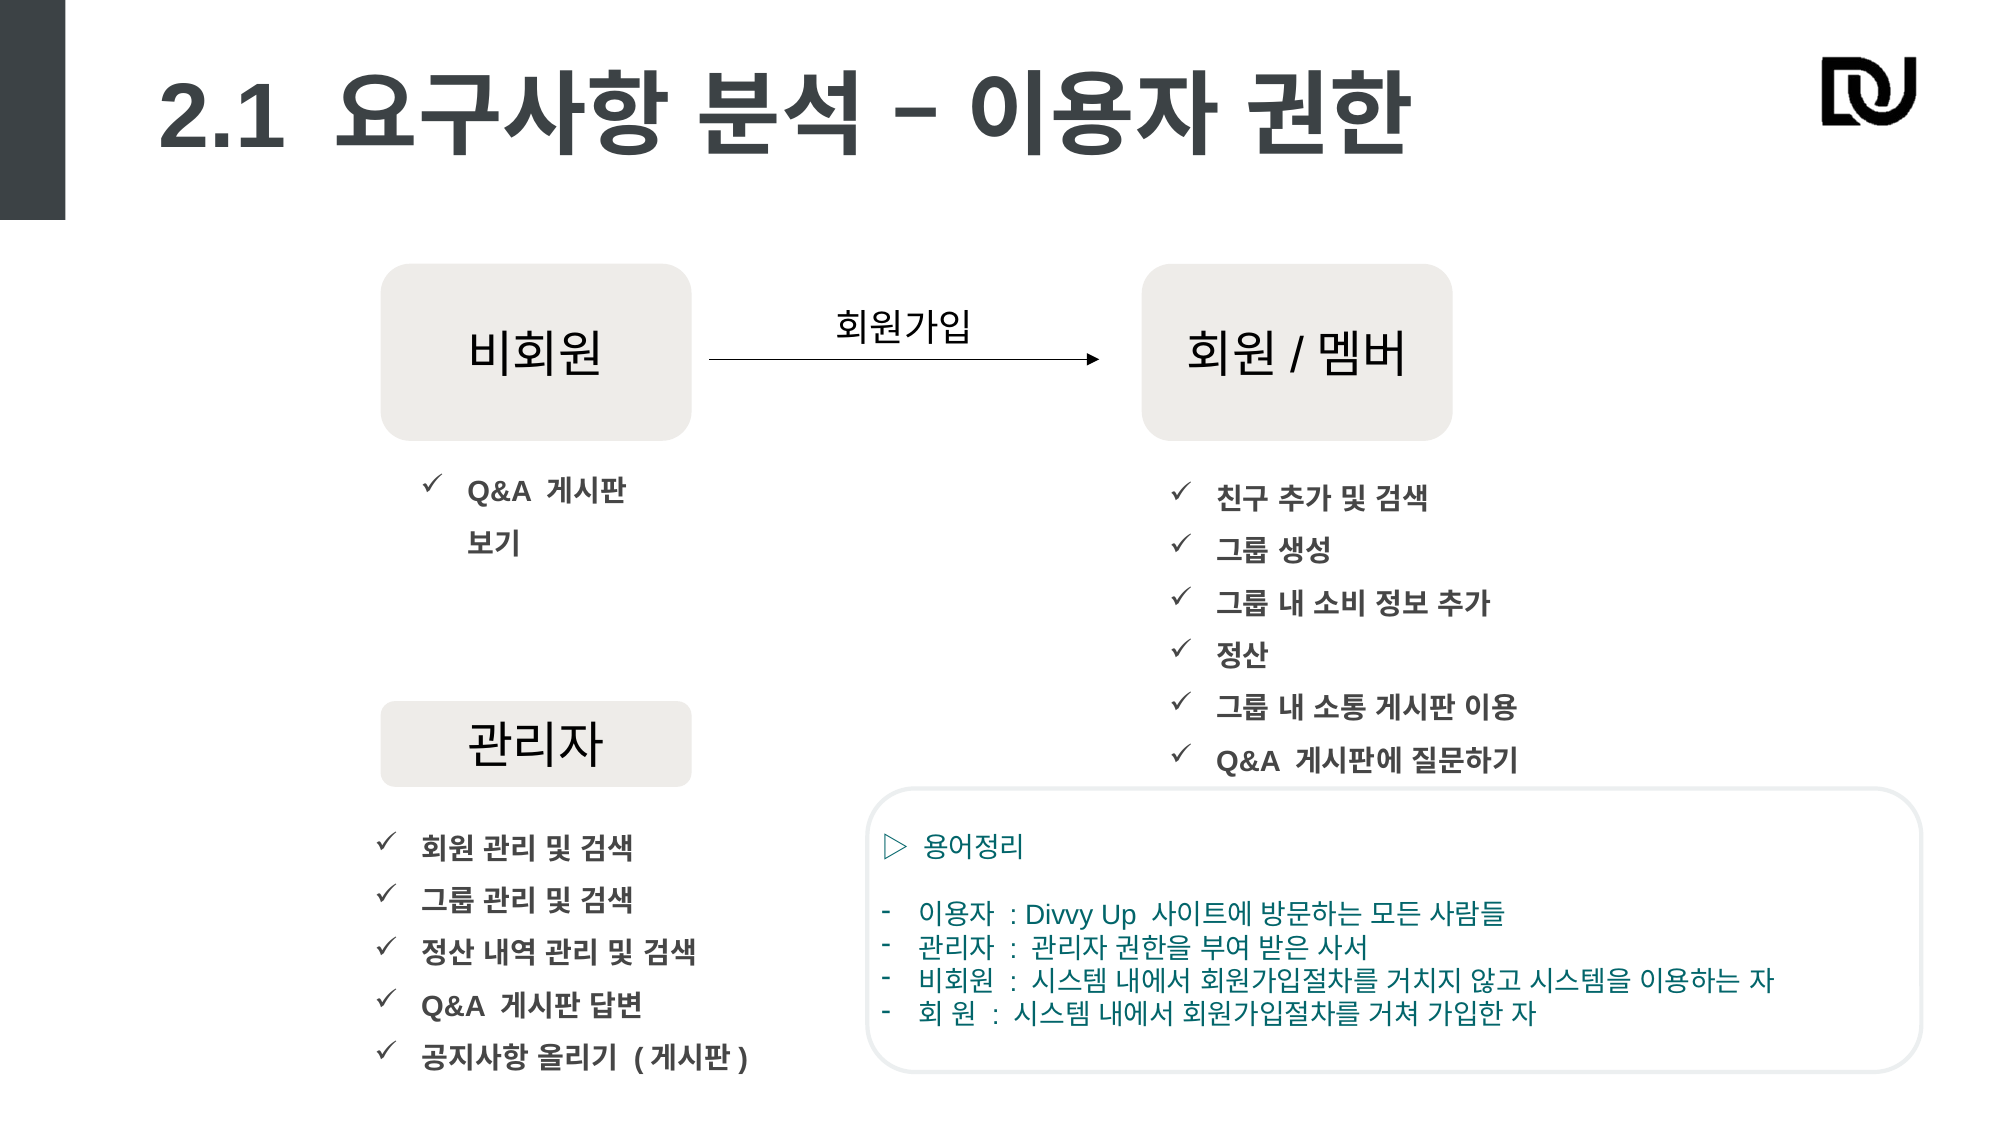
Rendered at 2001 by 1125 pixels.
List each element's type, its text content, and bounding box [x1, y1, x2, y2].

text_box 2.1 요구사항 분석 – 이용자 권한 [143, 48, 1733, 174]
text_box 회원가입 [788, 296, 1020, 356]
text_box 비회원 [378, 261, 694, 443]
text_box 회원/멤버 [1139, 261, 1455, 444]
text_box 친구 추가 및 검색 그룹 생성 그룹 내 소비 정보 추가 정산 그룹 내 소통 게시판 이용 Q&A 게시판에 질문하기 [1107, 455, 1579, 785]
text_box [0, 0, 67, 222]
text_box ▷ 용어정리 이용자 : Divvy Up 사이트에 방문하는 모든 사람들 관리자 : 관리자 권한을 부여 받은 사서 비회원 : 시스템 내에서 회원가입절차를 거치지 않고 시스템을 이용하는 자 회 원 : 시스템 내에서 회원가입절차를 거쳐 가입한 자 [865, 786, 1924, 1075]
picture [1814, 48, 1922, 131]
text_box 관리자 [378, 699, 694, 789]
text_box 회원 관리 및 검색 그룹 관리 및 검색 정산 내역 관리 및 검색 Q&A 게시판 답변 공지사항 올리기 (게시판) [312, 805, 789, 1082]
text_box Q&A 게시판 보기 [358, 447, 695, 568]
